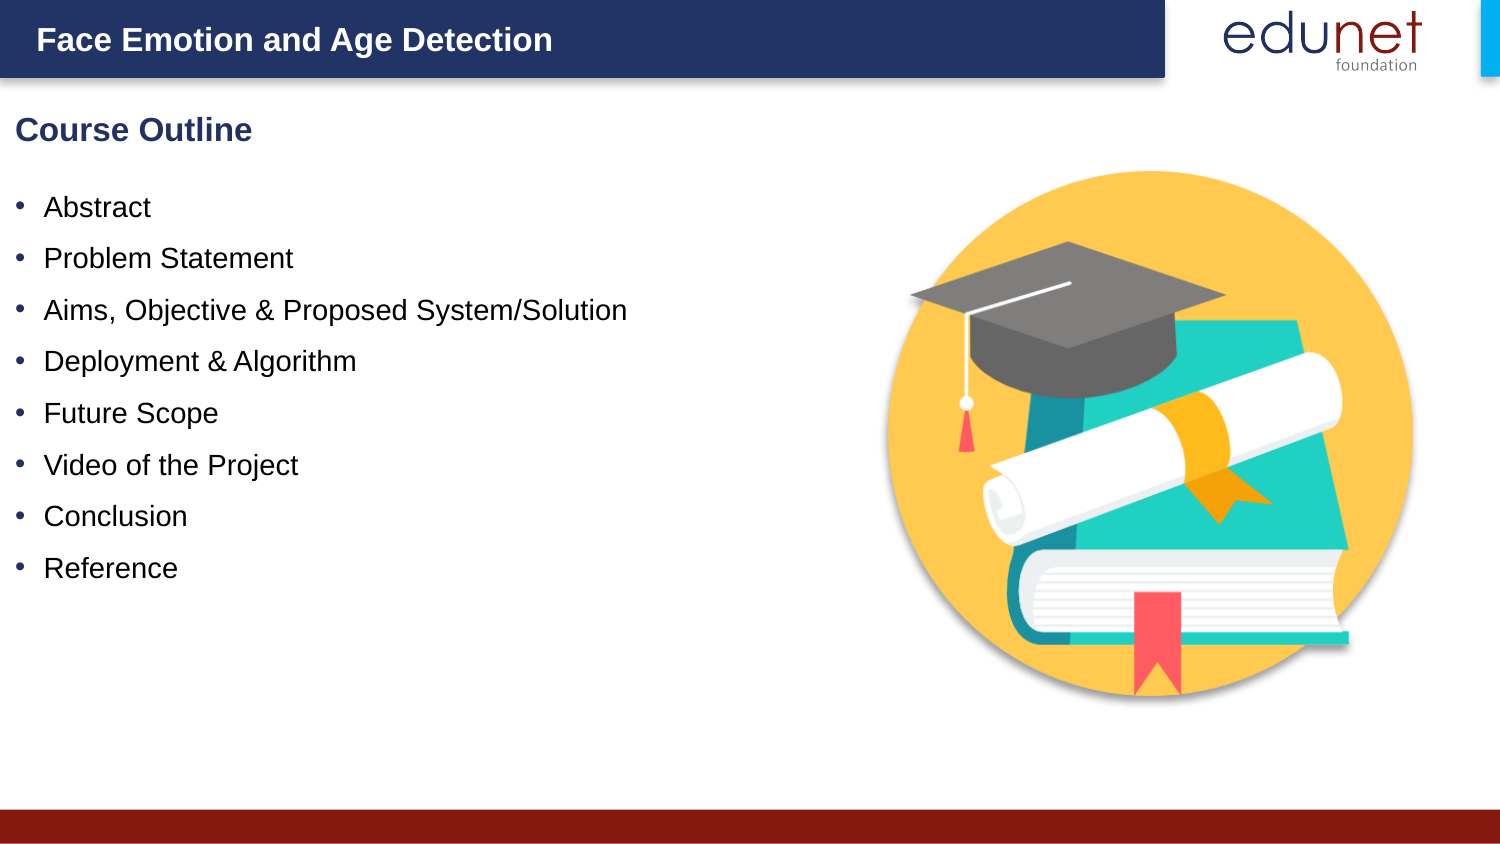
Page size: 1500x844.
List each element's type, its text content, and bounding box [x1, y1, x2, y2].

title Course Outline [0, 92, 730, 146]
list Abstract Problem Statement Aims, Objective & Proposed System/Solution Deployment & Algorithm Future Scope Video of the Project Conclusion Reference [0, 172, 754, 678]
picture [1219, 8, 1424, 75]
picture [887, 171, 1413, 697]
